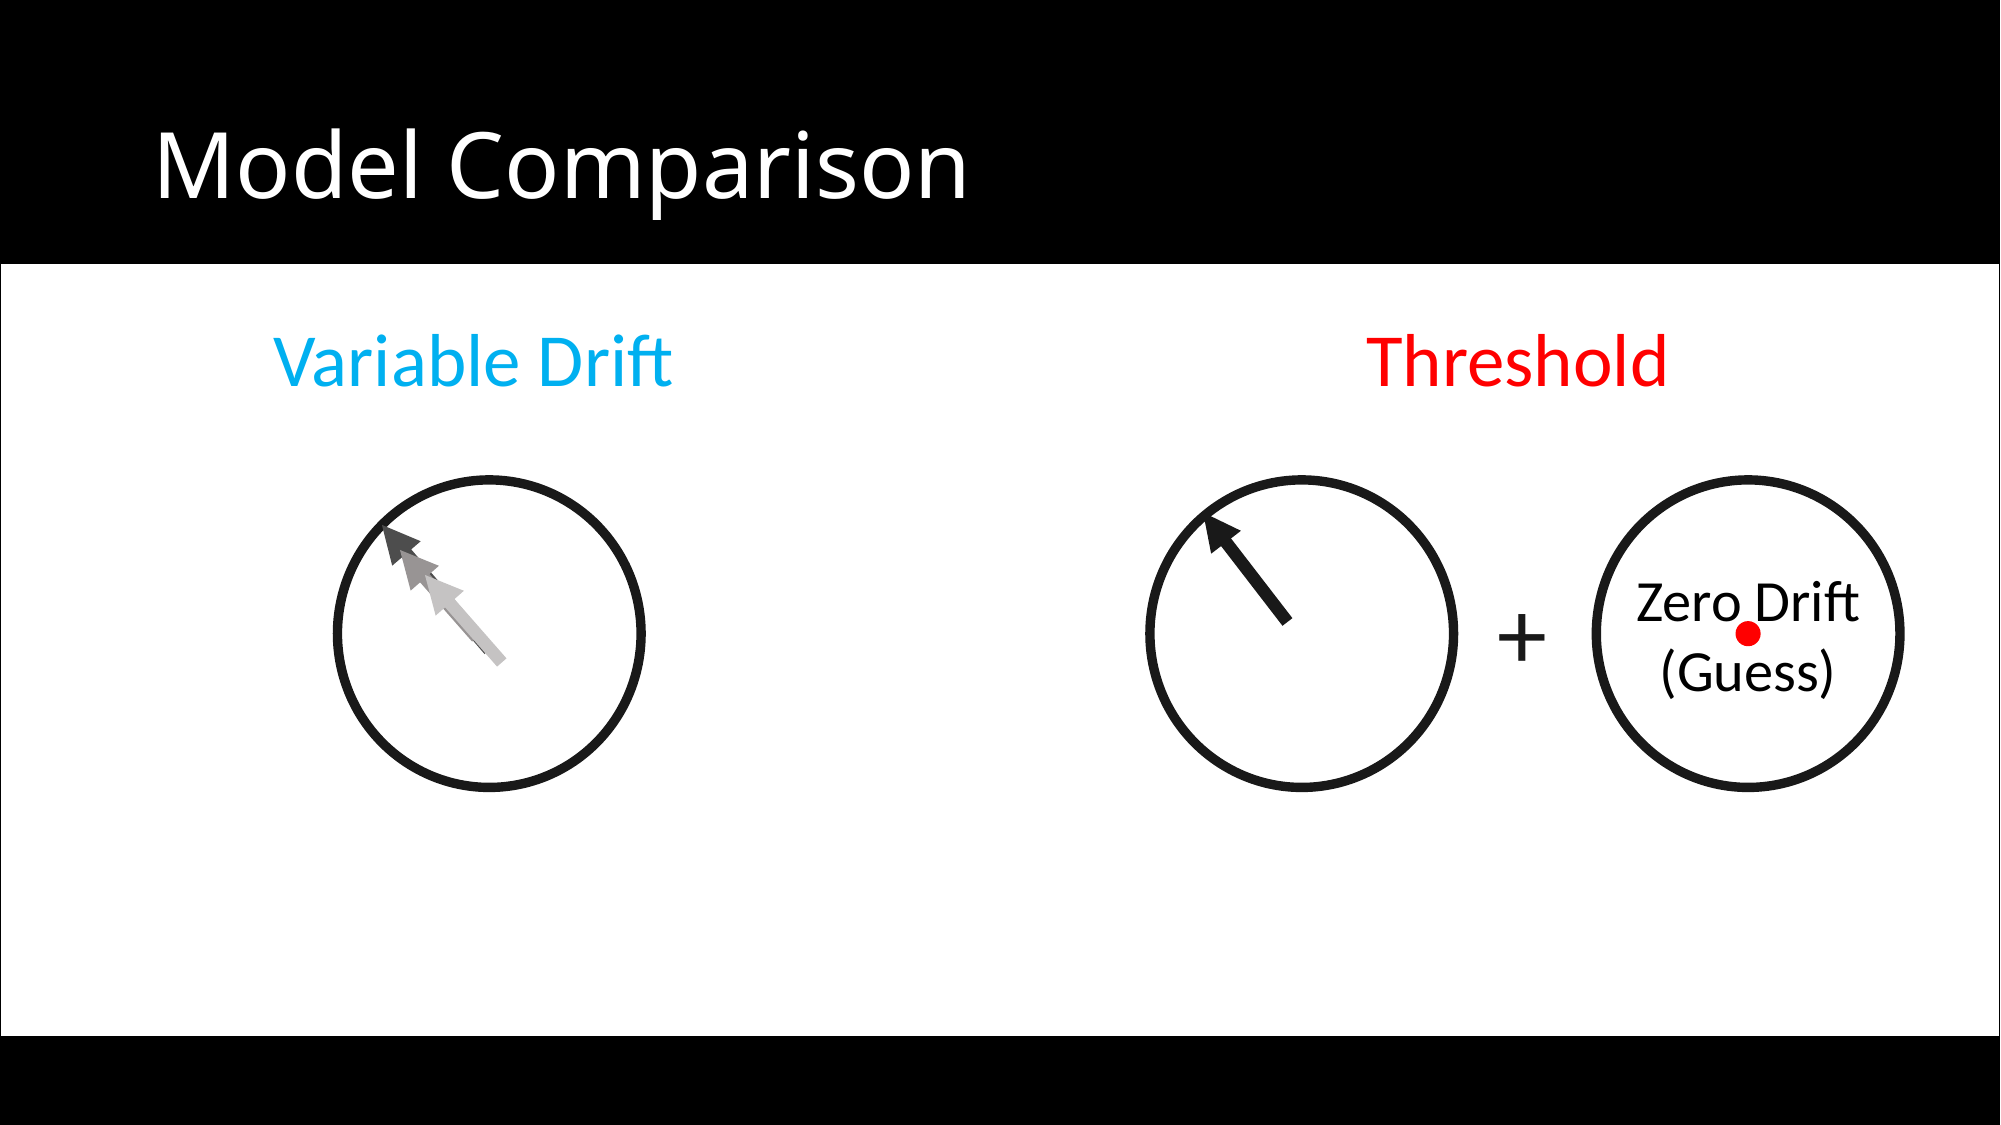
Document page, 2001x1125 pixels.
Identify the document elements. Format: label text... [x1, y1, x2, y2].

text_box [1203, 512, 1288, 622]
text_box [1148, 478, 1455, 789]
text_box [424, 574, 502, 663]
text_box [336, 478, 643, 789]
text_box Zero Drift (Guess) [1621, 555, 1875, 711]
text_box + [1482, 562, 1562, 698]
text_box Threshold [1351, 304, 1685, 410]
title Model Comparison [137, 59, 1863, 278]
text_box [381, 524, 490, 650]
text_box [1595, 478, 1902, 789]
text_box R [0, 261, 2000, 1038]
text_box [399, 549, 477, 638]
text_box Variable Drift [258, 304, 690, 410]
